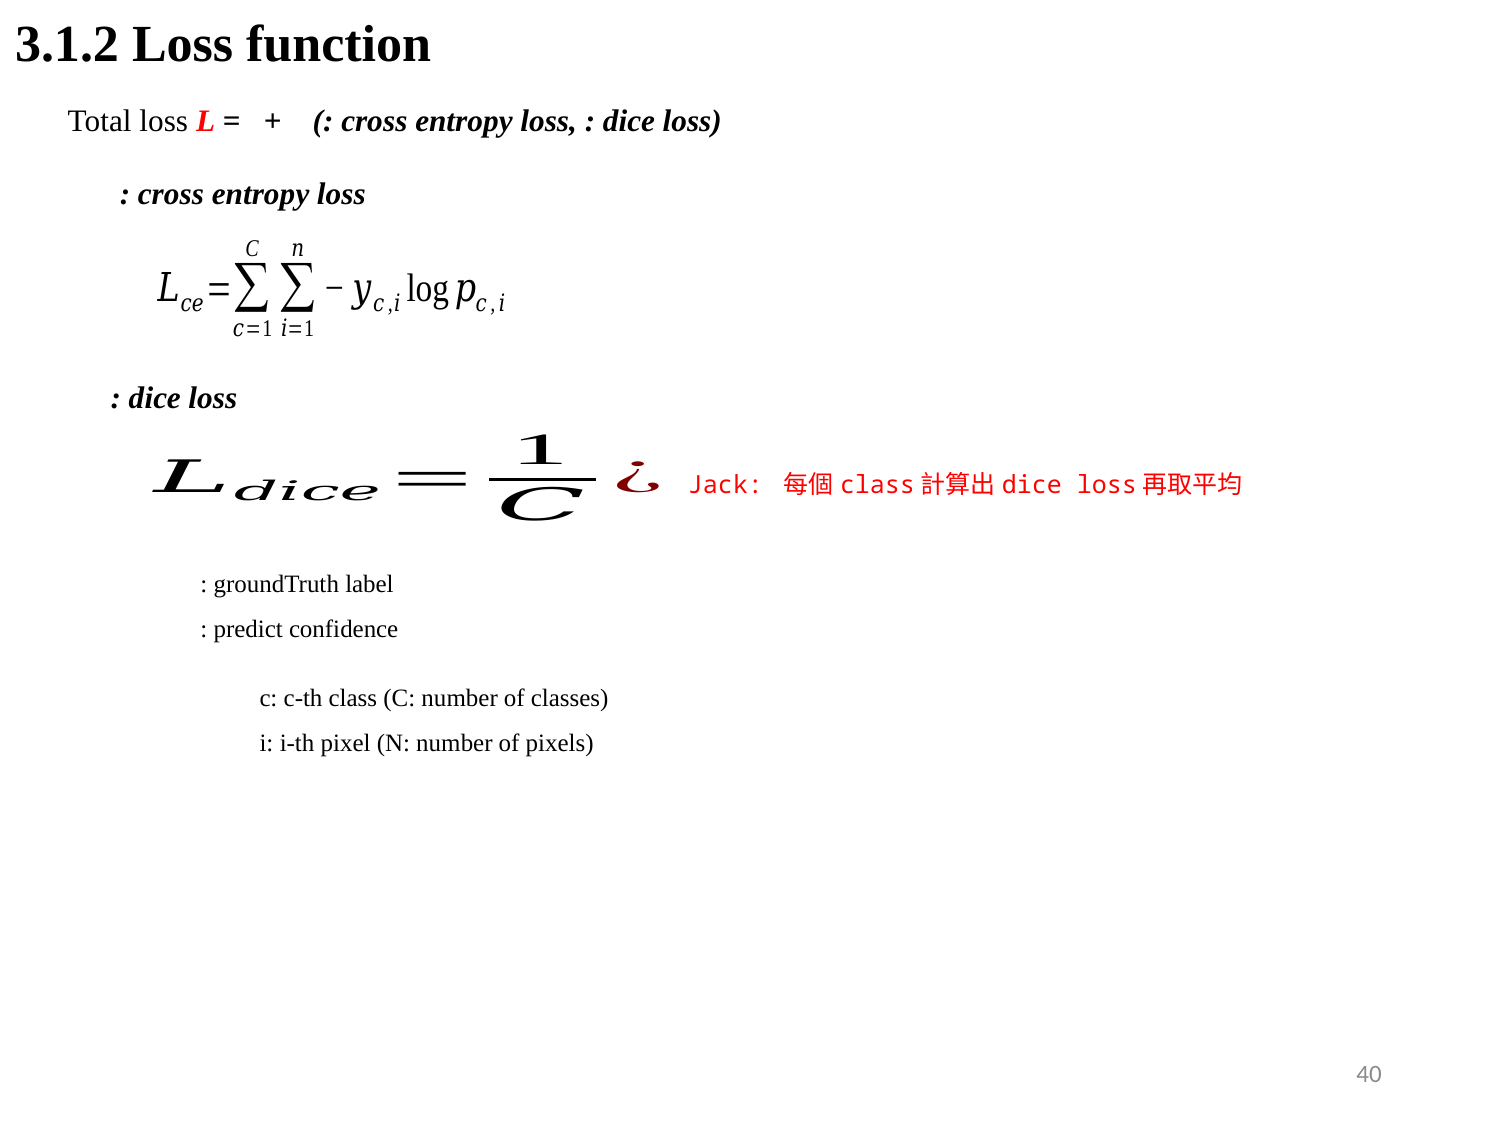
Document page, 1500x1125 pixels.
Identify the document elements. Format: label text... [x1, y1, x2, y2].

text_box Jack: 每個class計算出dice loss再取平均 [673, 461, 1277, 507]
slide_number 40 [1059, 1042, 1397, 1103]
text_box c: c-th class (C: number of classes) i: i-th pixel (N: number of pixels) [244, 659, 839, 764]
text_box 3.1.2 Loss function [0, 0, 1500, 89]
